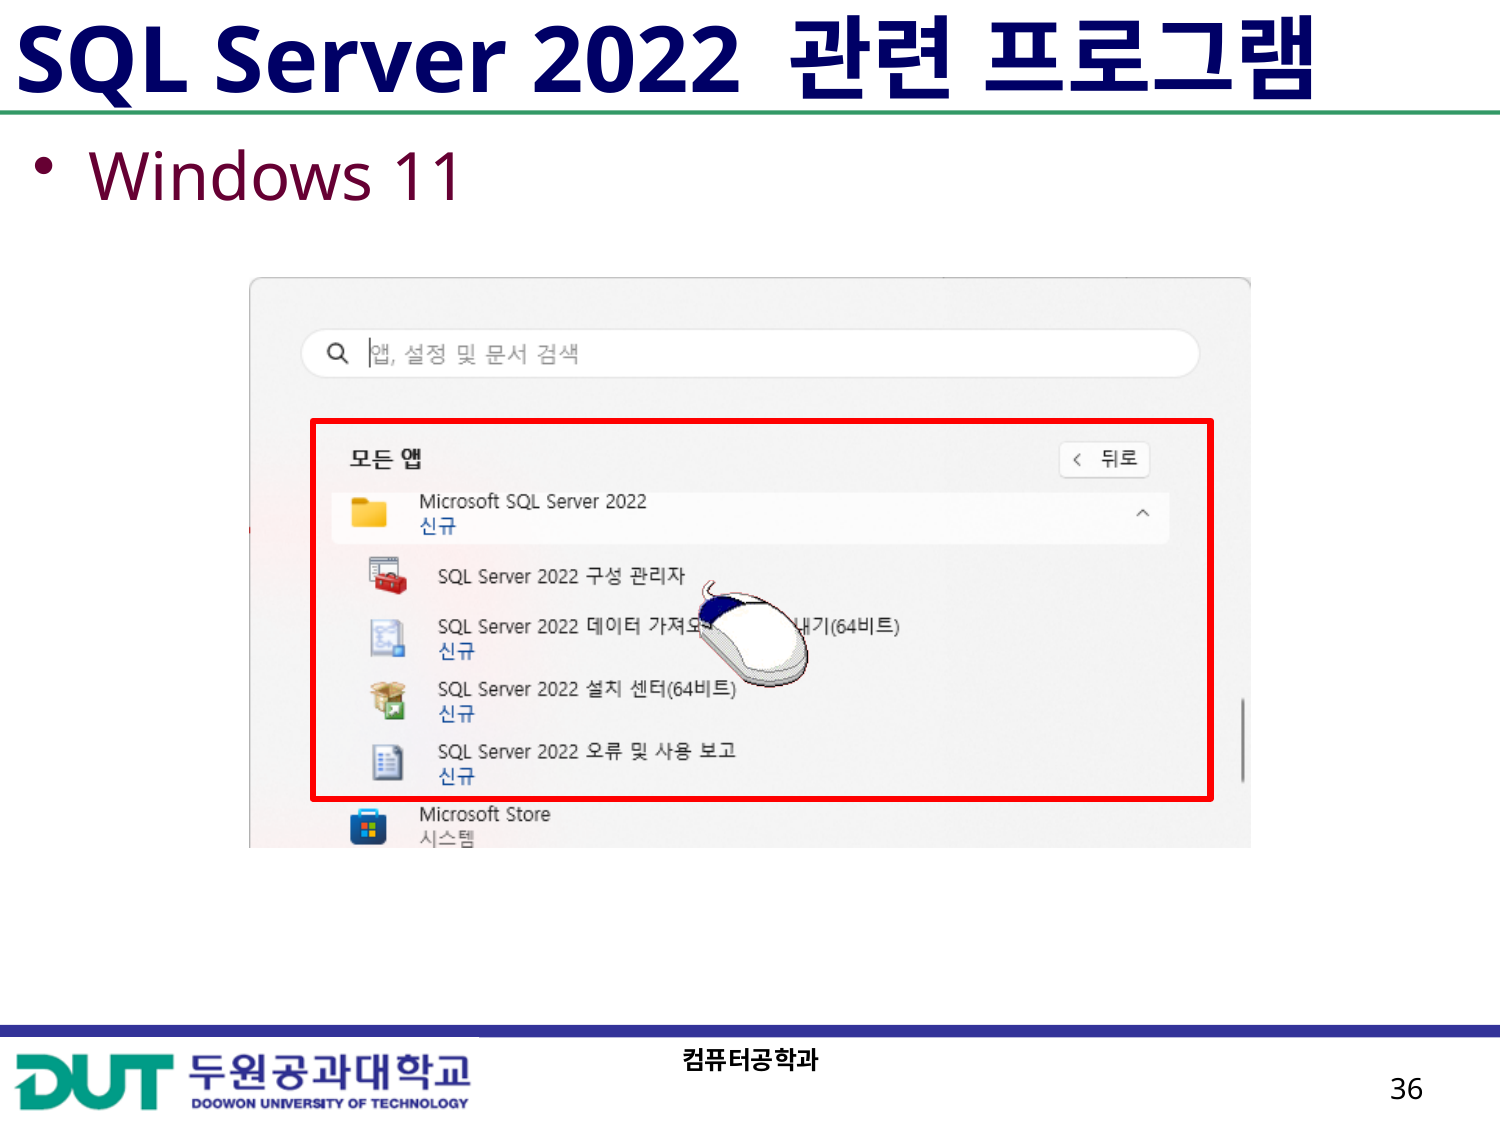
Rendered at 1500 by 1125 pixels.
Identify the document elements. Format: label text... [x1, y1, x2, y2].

picture [0, 1037, 479, 1125]
list Windows 11 [17, 126, 1483, 1012]
picture [248, 277, 1251, 848]
title SQL Server 2022 관련 프로그램 [0, 0, 1500, 113]
